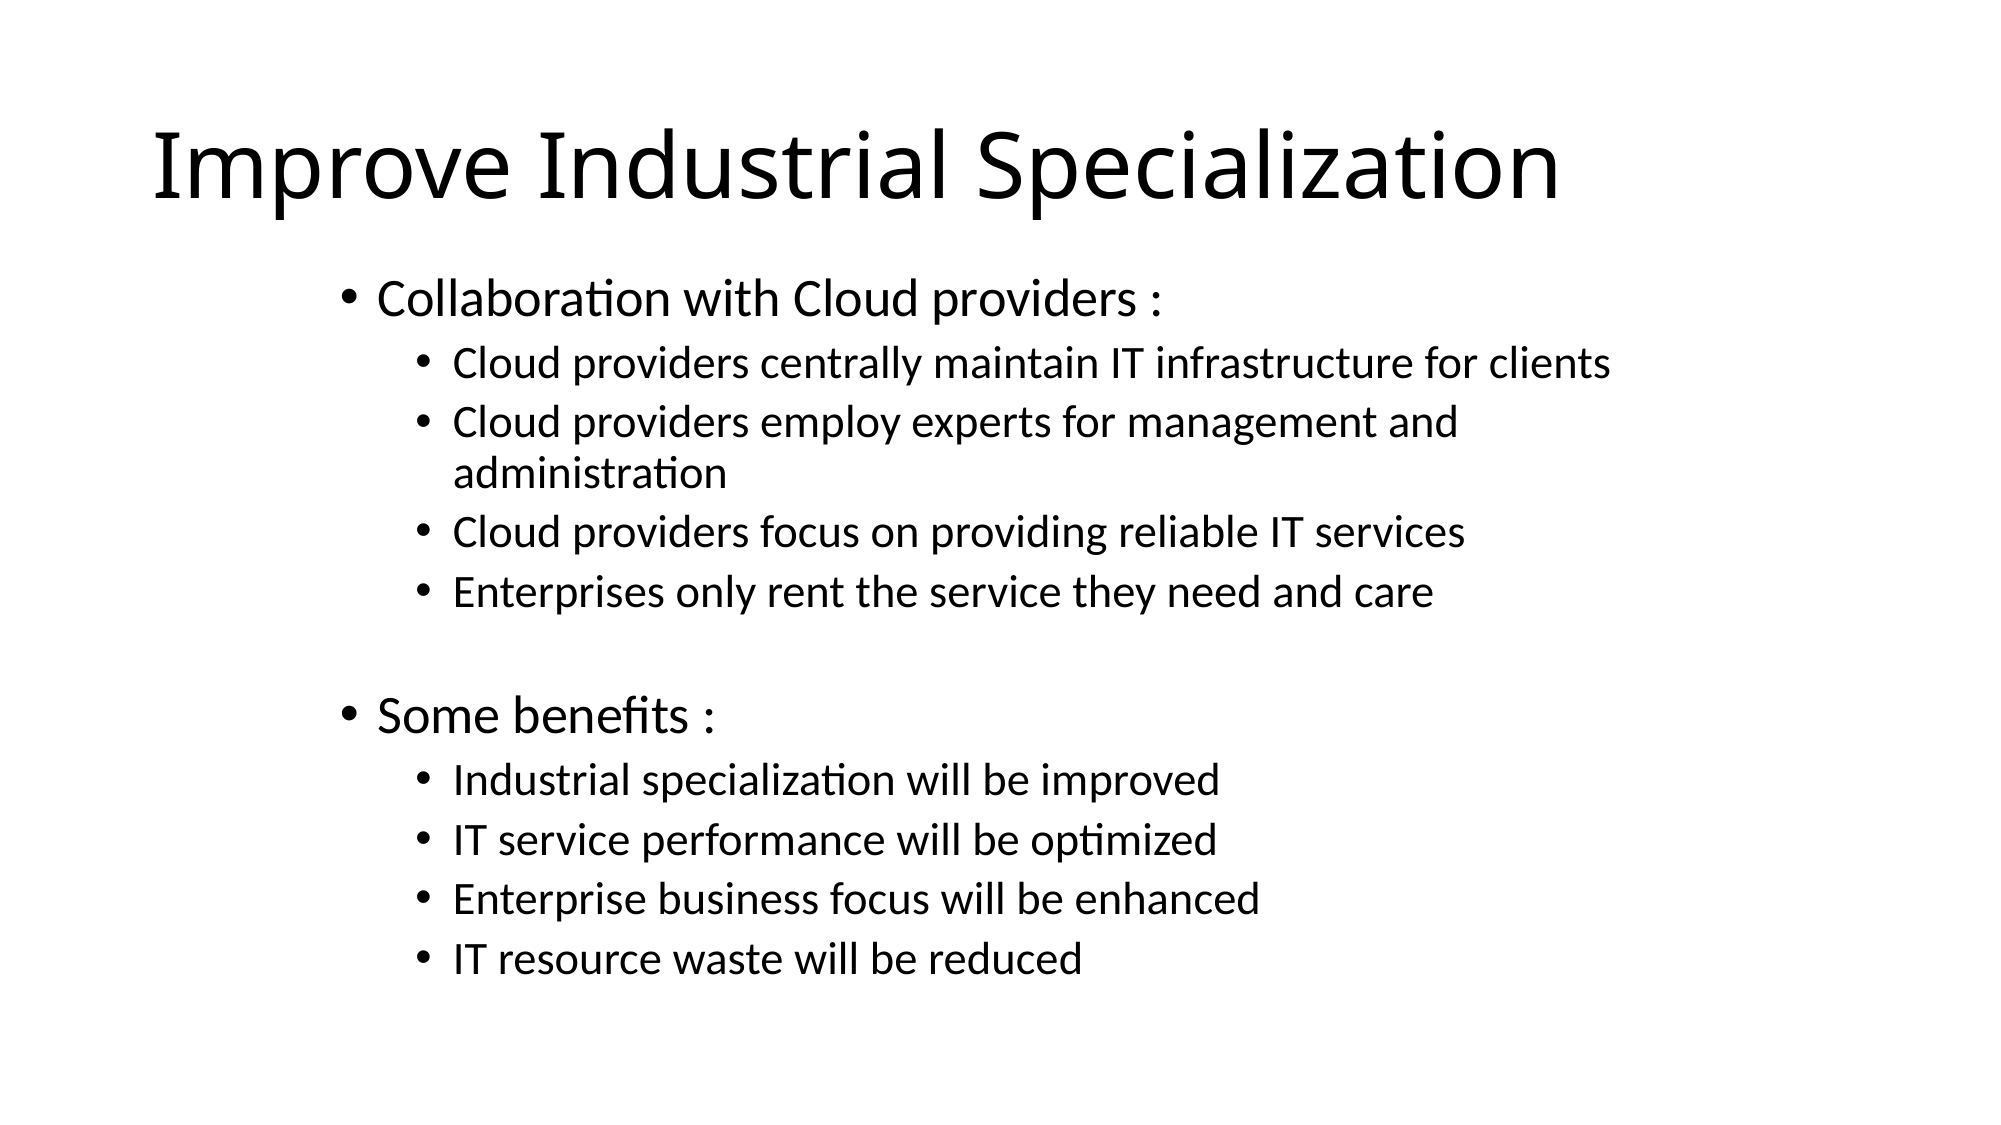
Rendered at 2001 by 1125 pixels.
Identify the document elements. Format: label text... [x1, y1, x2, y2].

title Improve Industrial Specialization [137, 59, 1863, 278]
list Collaboration with Cloud providers : Cloud providers centrally maintain IT infrastructure for clients Cloud providers employ experts for management and administration Cloud providers focus on providing reliable IT services Enterprises only rent the service they need and care Some benefits : Industrial specialization will be improved IT service performance will be optimized Enterprise business focus will be enhanced IT resource waste will be reduced [324, 262, 1700, 1005]
